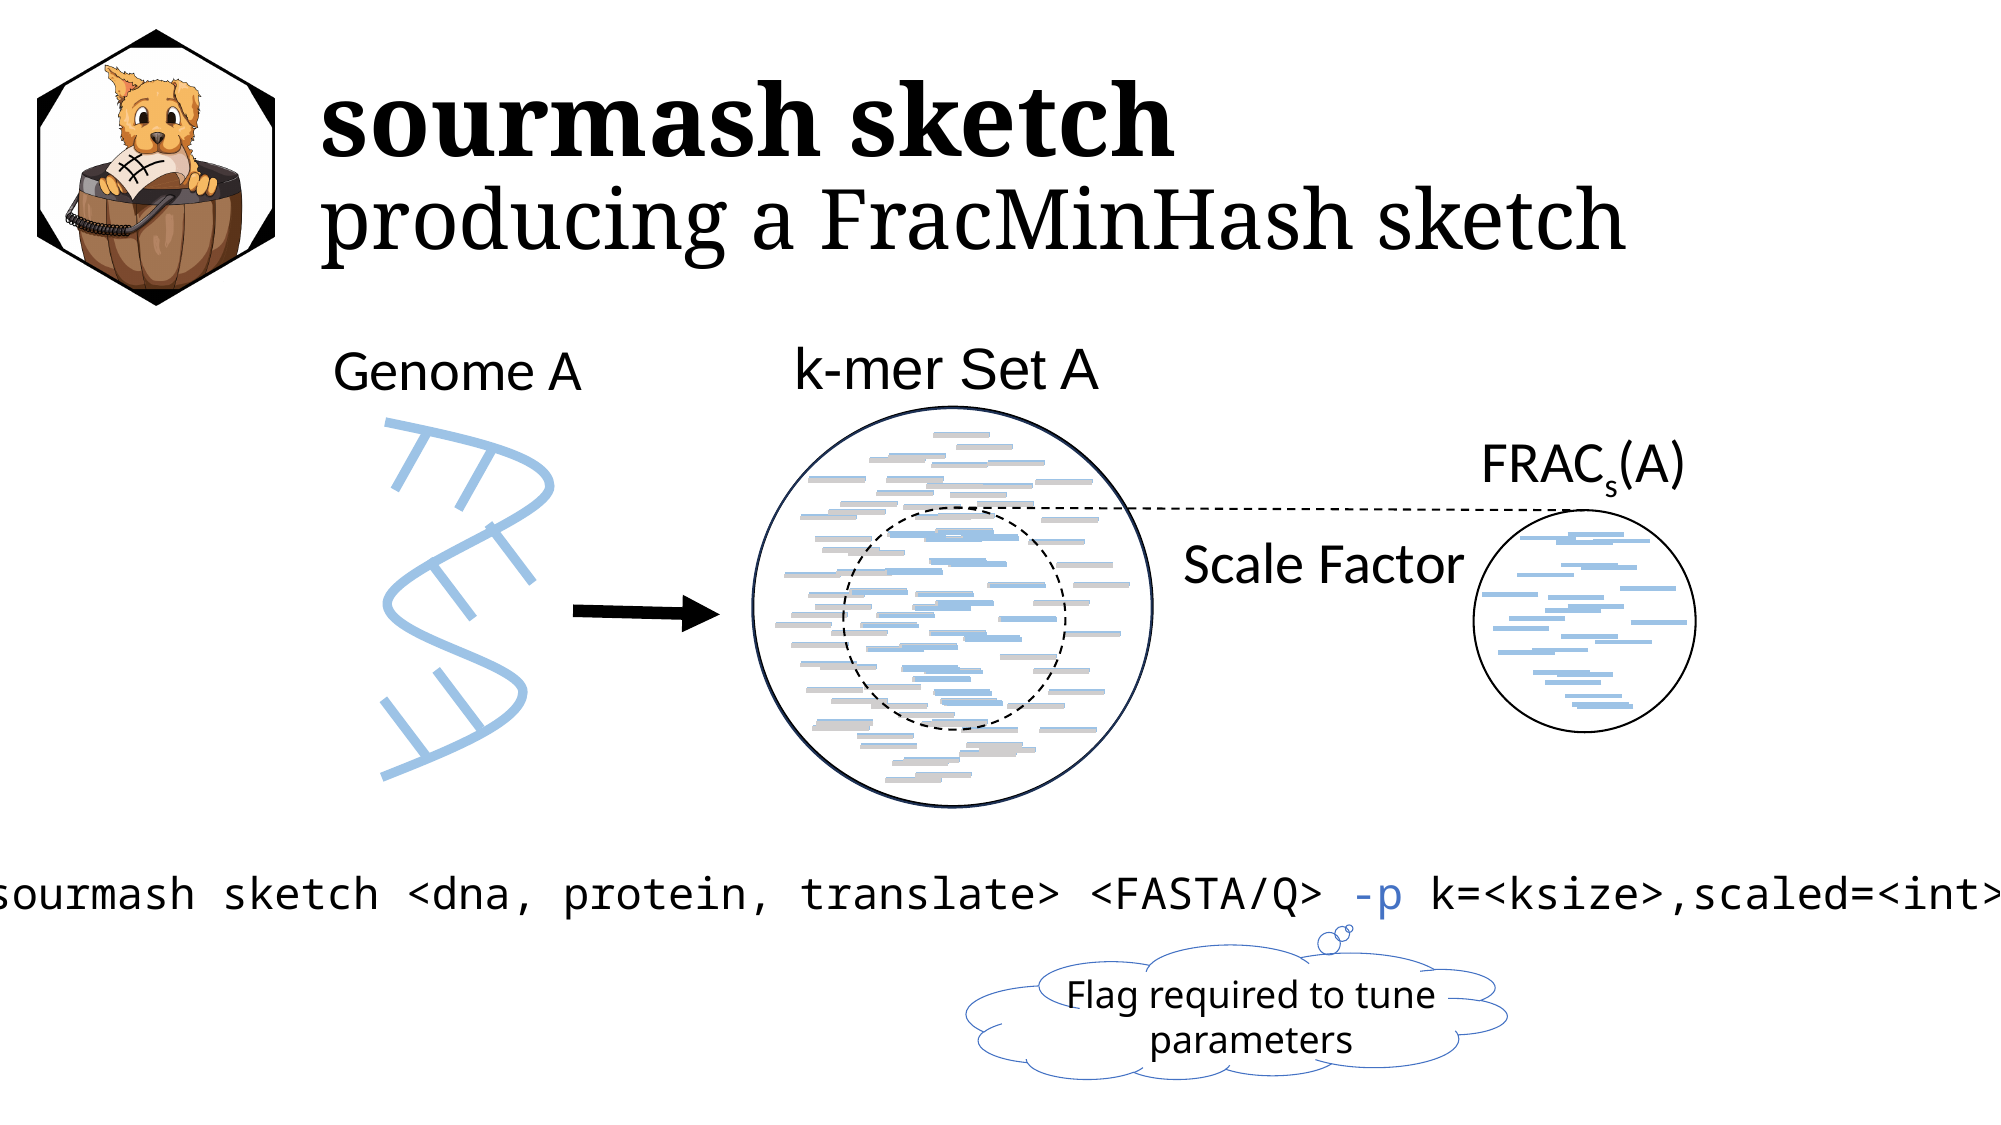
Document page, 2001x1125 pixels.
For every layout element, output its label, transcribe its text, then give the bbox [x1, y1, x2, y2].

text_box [1473, 510, 1696, 733]
text_box k-mer Set A [710, 324, 1183, 410]
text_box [954, 507, 1585, 511]
text_box [1151, 924, 1422, 963]
title sourmash sketch producing a FracMinHash sketch [305, 59, 1808, 278]
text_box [573, 610, 720, 615]
text_box Flag required to tune parameters [1040, 963, 1462, 1069]
text_box sourmash sketch <dna, protein, translate> <FASTA/Q> -p k=<ksize>,scaled=<int> [0, 858, 2000, 926]
picture [37, 29, 275, 306]
text_box [965, 980, 1322, 1081]
text_box [1462, 970, 1508, 1036]
text_box Scale Factor [1153, 517, 1473, 603]
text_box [305, 324, 610, 785]
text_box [752, 408, 1152, 808]
text_box FRACs(A) [1414, 416, 1755, 512]
